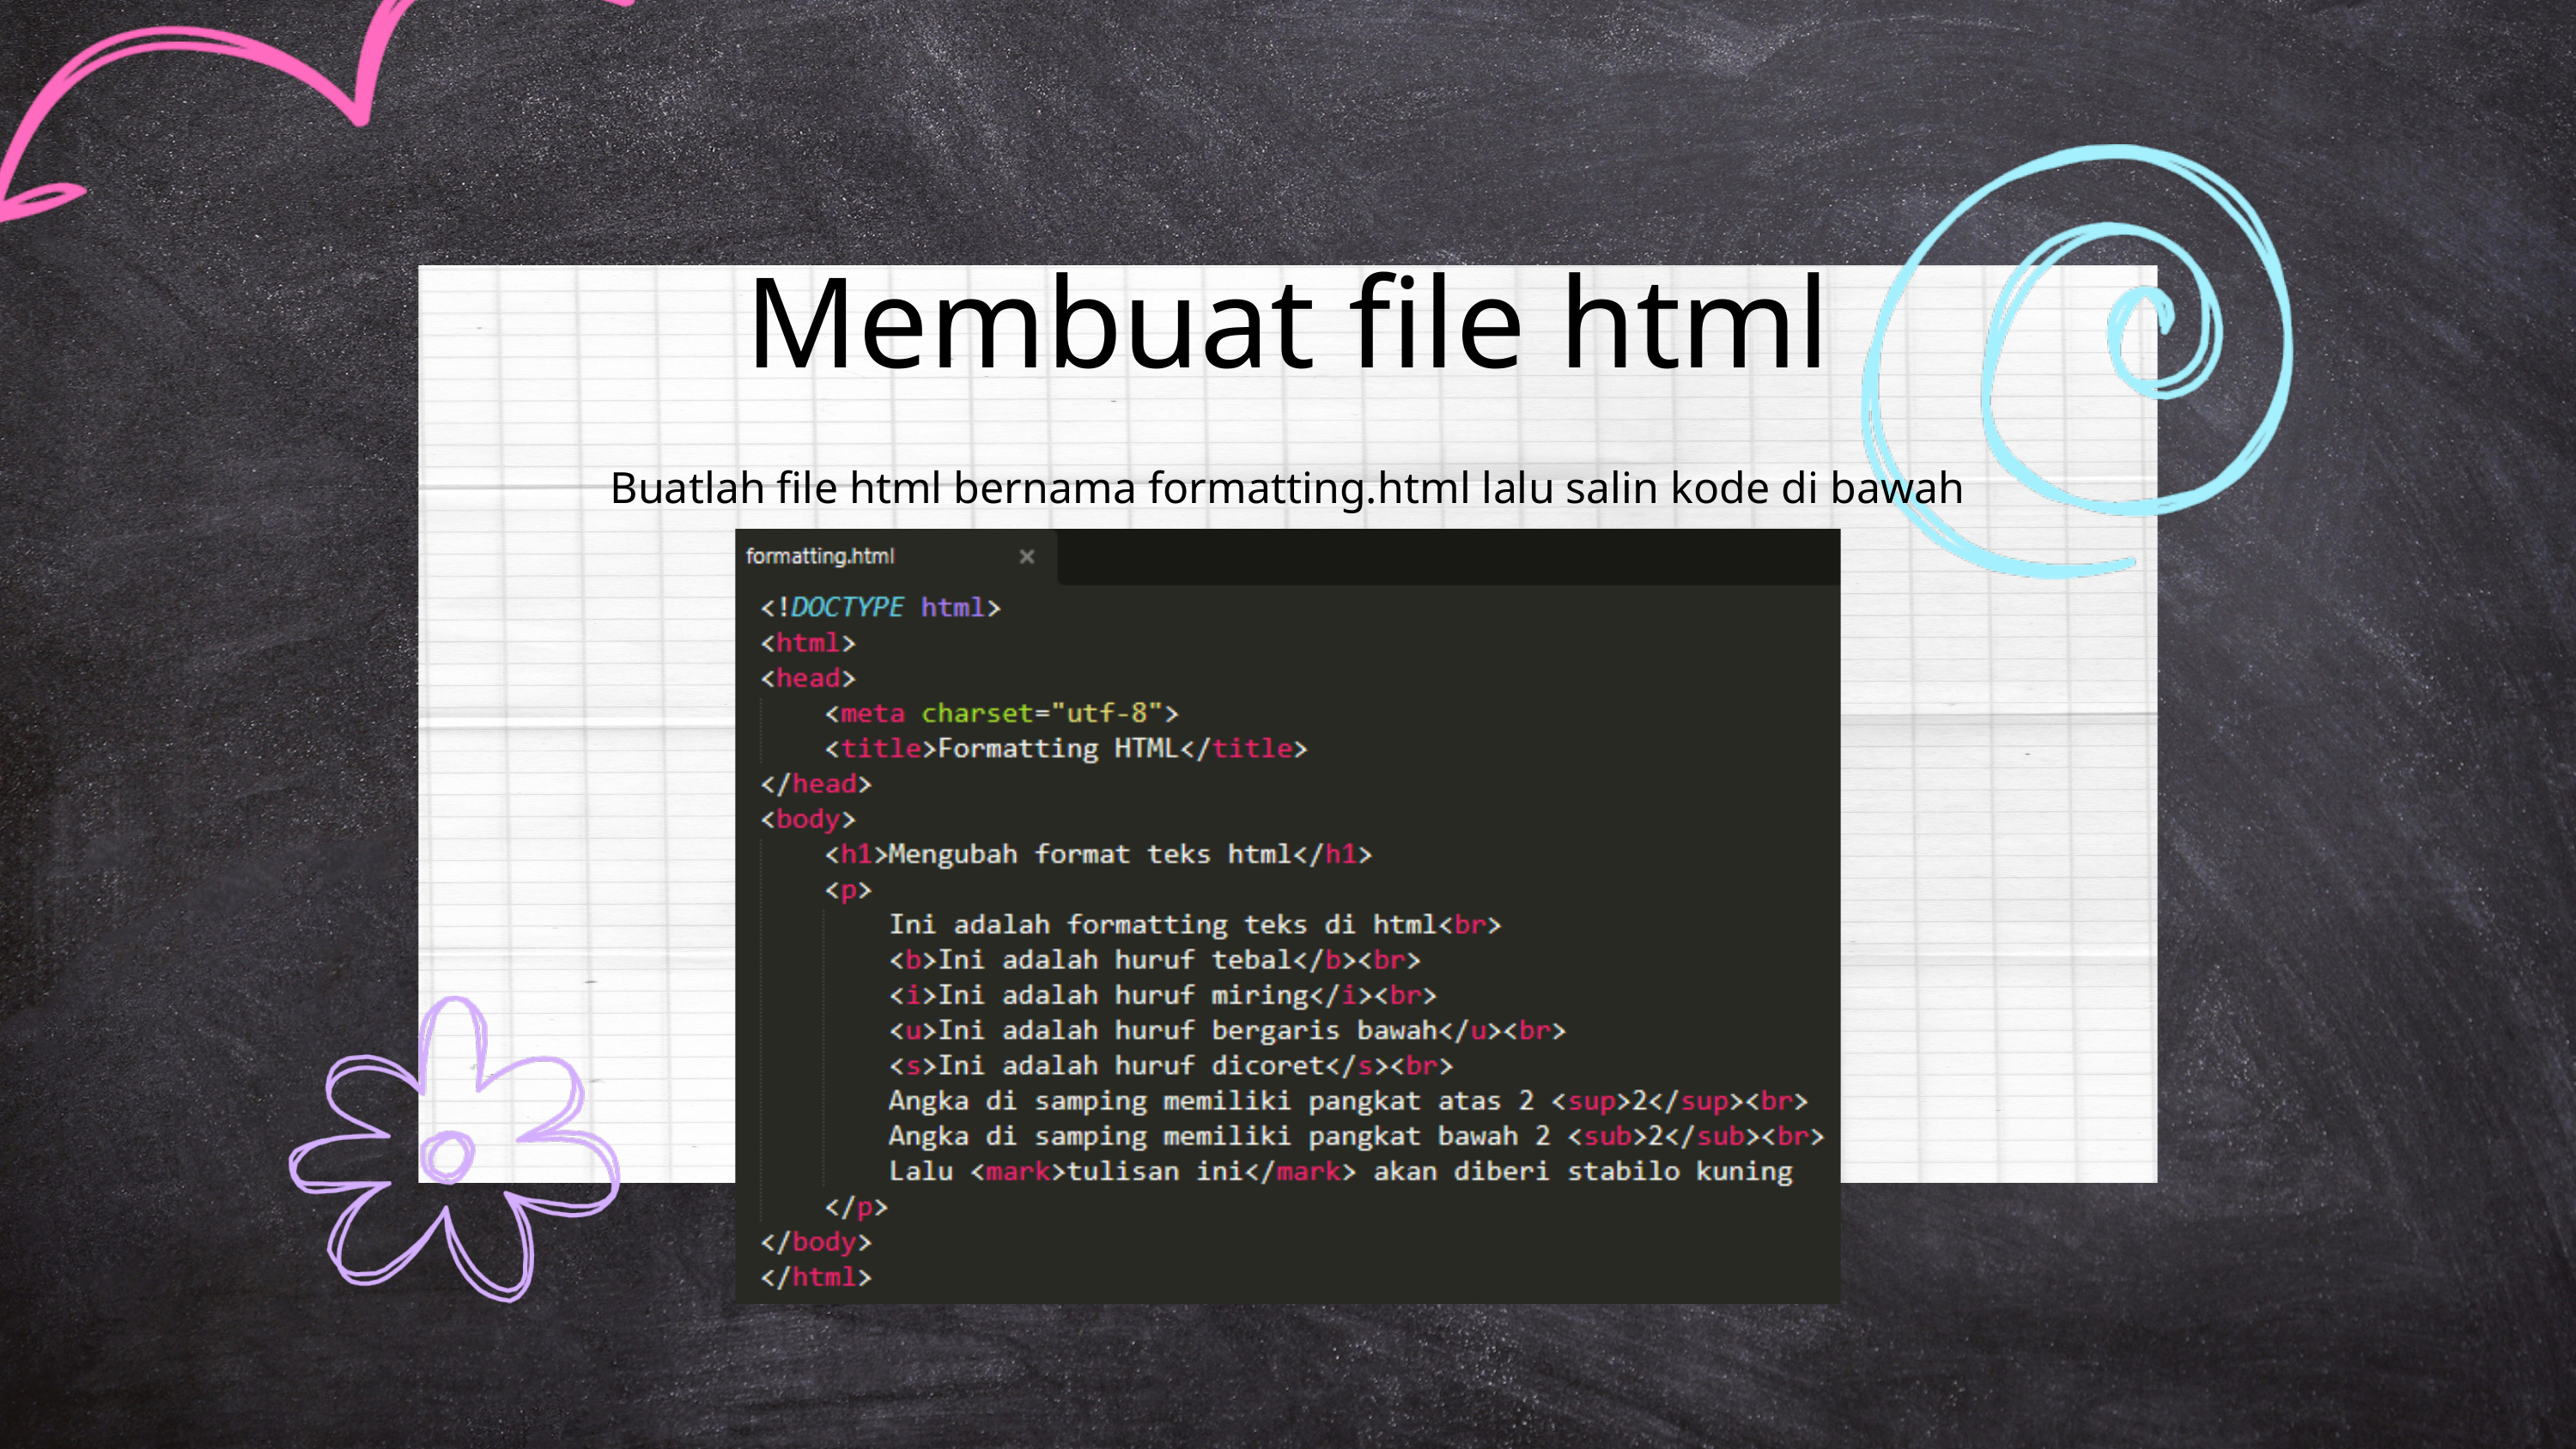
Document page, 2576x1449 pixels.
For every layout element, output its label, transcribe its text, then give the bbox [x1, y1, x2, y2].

text_box [735, 529, 1841, 1304]
text_box [1861, 144, 2296, 579]
text_box Buatlah file html bernama formatting.html lalu salin kode di bawah [577, 443, 1999, 512]
text_box [418, 265, 2158, 1183]
text_box Membuat file html [595, 289, 1861, 393]
text_box [289, 996, 621, 1304]
text_box [0, 0, 2576, 1449]
text_box [0, 0, 638, 226]
